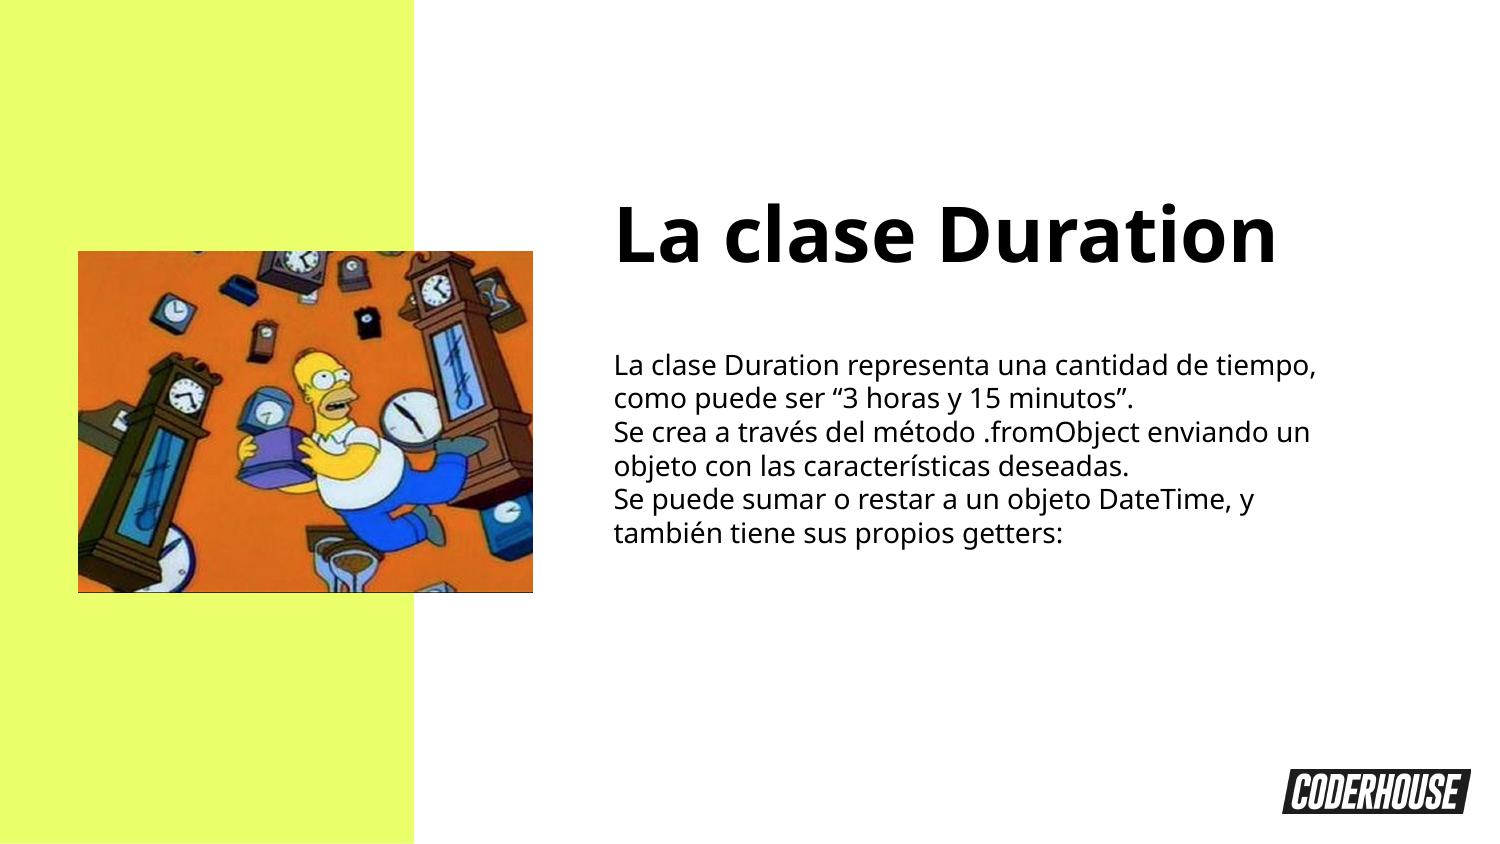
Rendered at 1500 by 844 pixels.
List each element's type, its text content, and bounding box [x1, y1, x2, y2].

picture [1281, 769, 1471, 814]
text_box La clase Duration [598, 181, 1417, 295]
text_box [0, 0, 415, 844]
text_box La clase Duration representa una cantidad de tiempo, como puede ser “3 horas y 15 minutos”. Se crea a través del método .fromObject enviando un objeto con las características deseadas. Se puede sumar o restar a un objeto DateTime, y también tiene sus propios getters: [598, 331, 1333, 565]
picture [77, 251, 533, 593]
